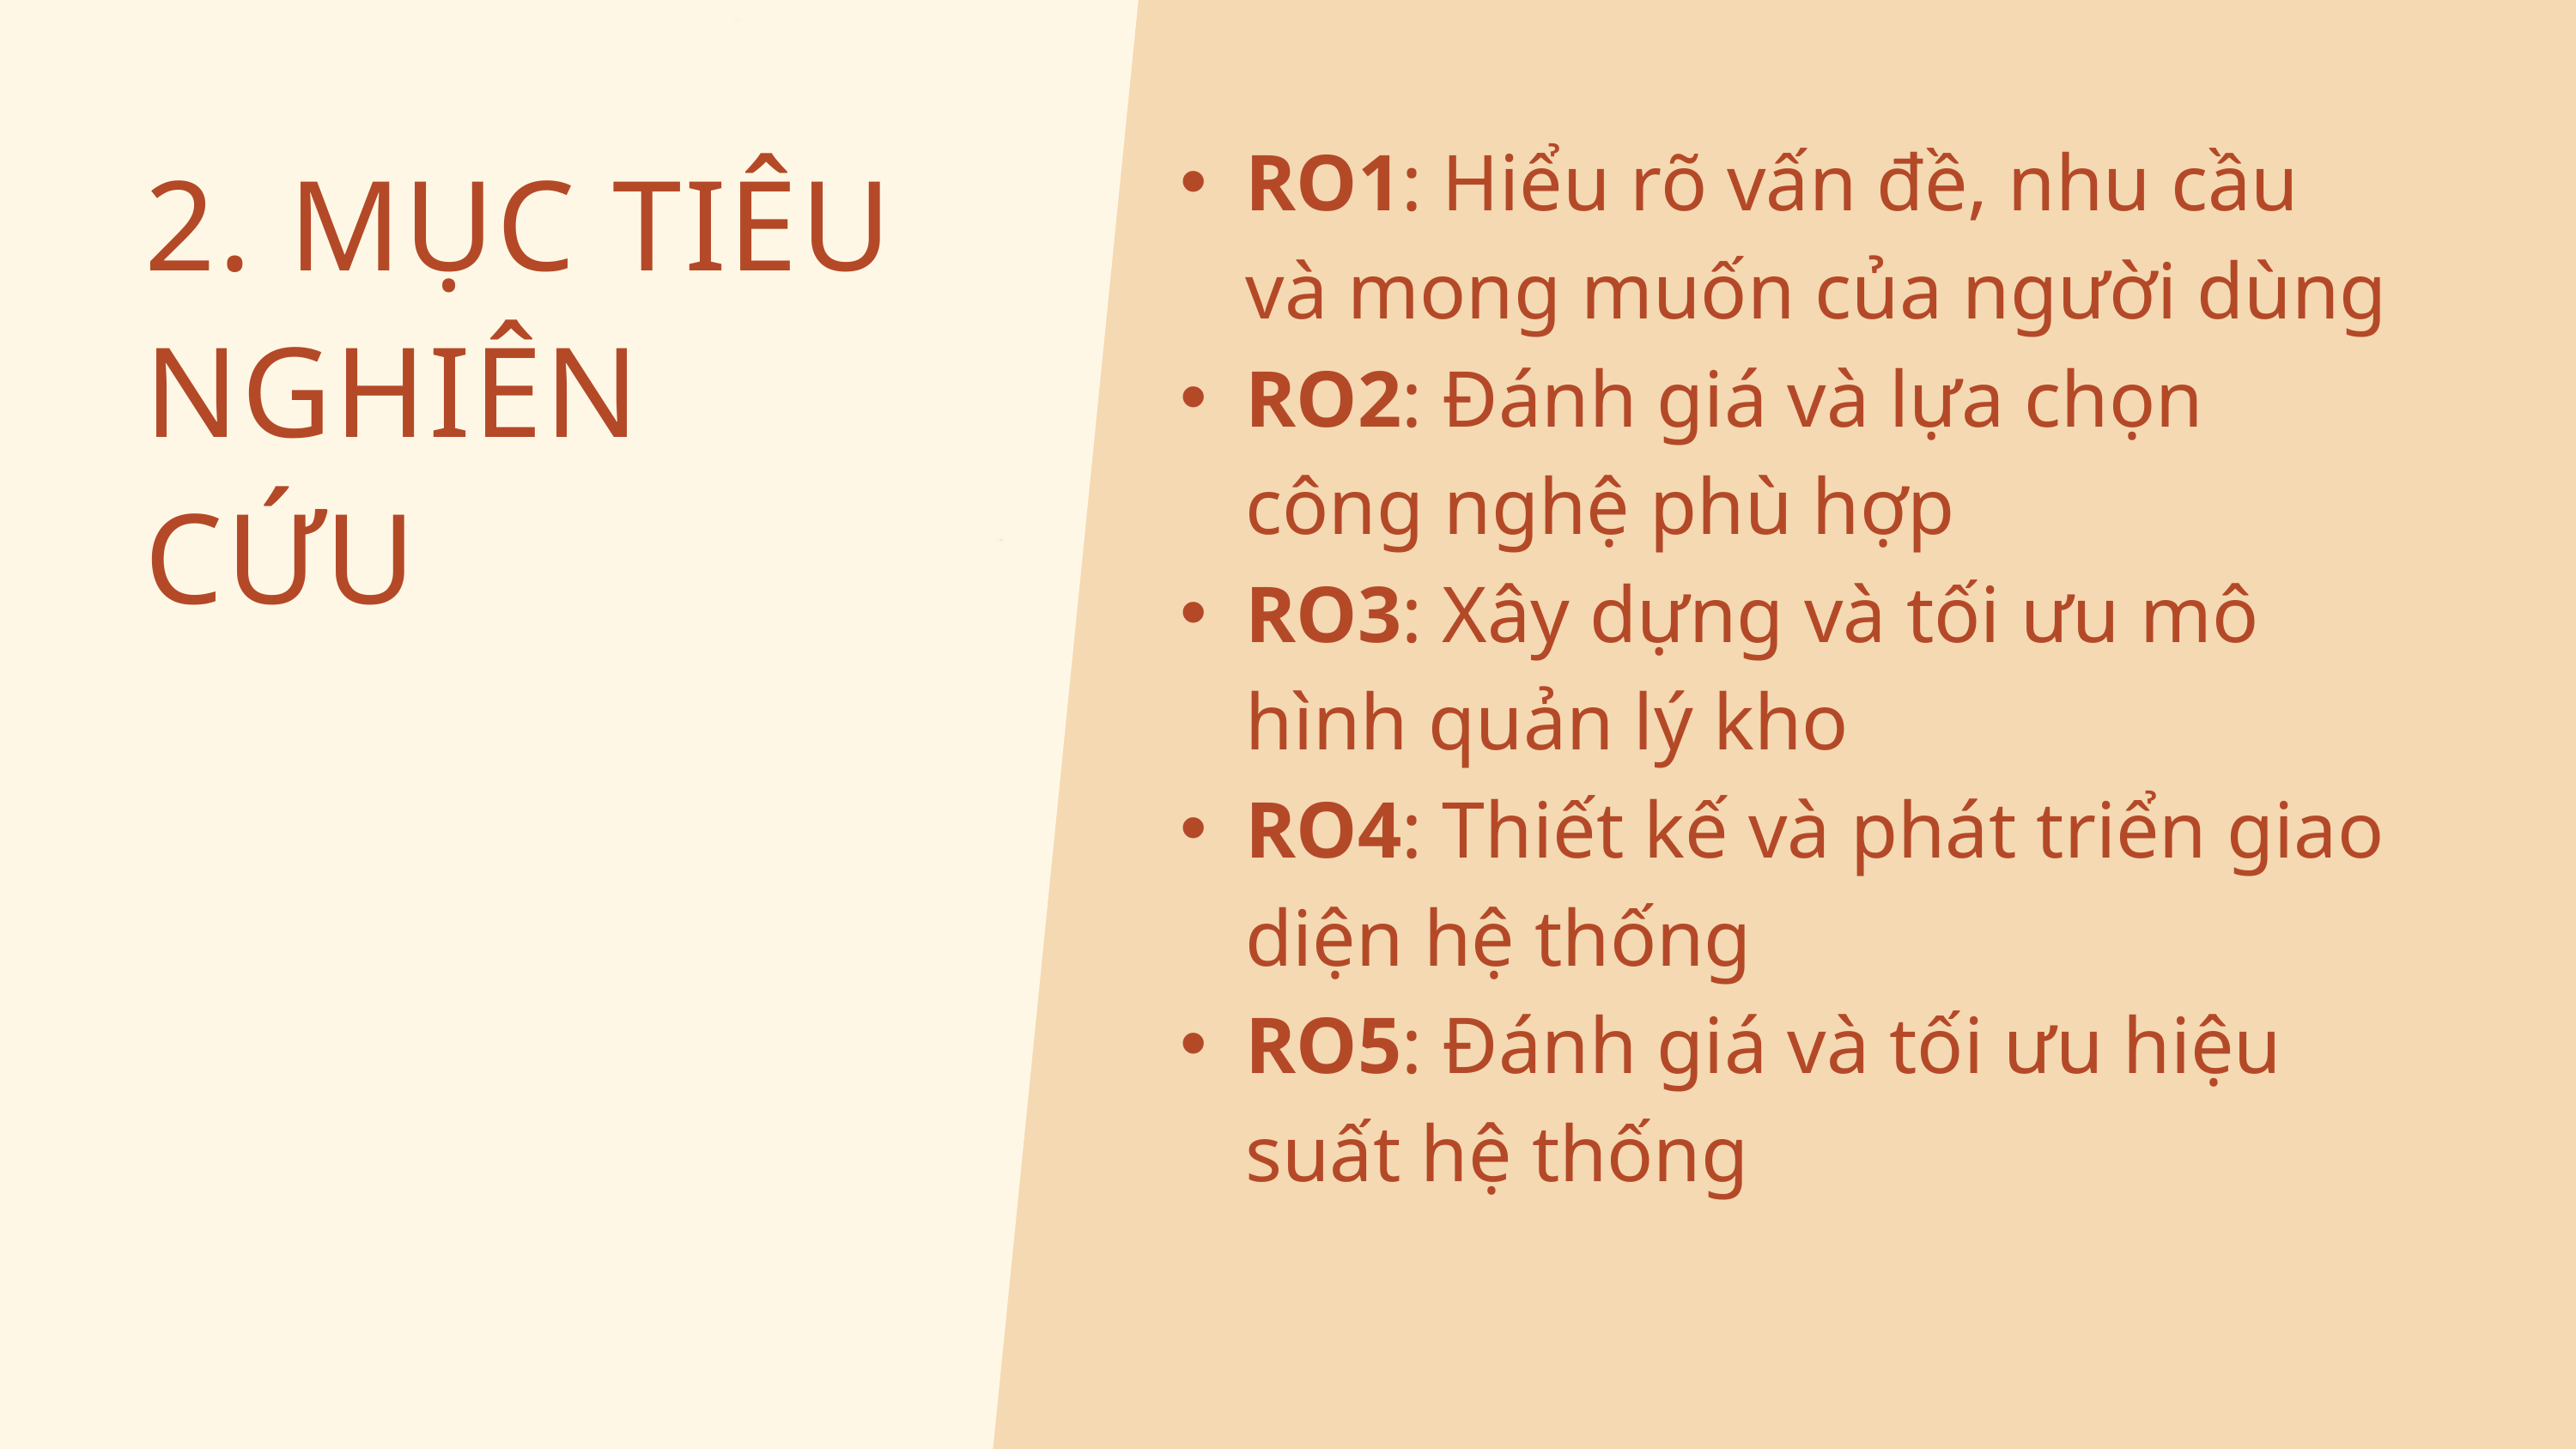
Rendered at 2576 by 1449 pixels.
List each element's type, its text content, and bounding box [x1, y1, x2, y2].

text_box [0, 0, 1139, 1449]
text_box RO1: Hiểu rõ vấn đề, nhu cầu và mong muốn của người dùng RO2: Đánh giá và lựa chọn công nghệ phù hợp RO3: Xây dựng và tối ưu mô hình quản lý kho RO4: Thiết kế và phát triển giao diện hệ thống RO5: Đánh giá và tối ưu hiệu suất hệ thống [1115, 118, 2400, 1197]
text_box 2. MỤC TIÊU NGHIÊN CỨU [144, 128, 927, 629]
